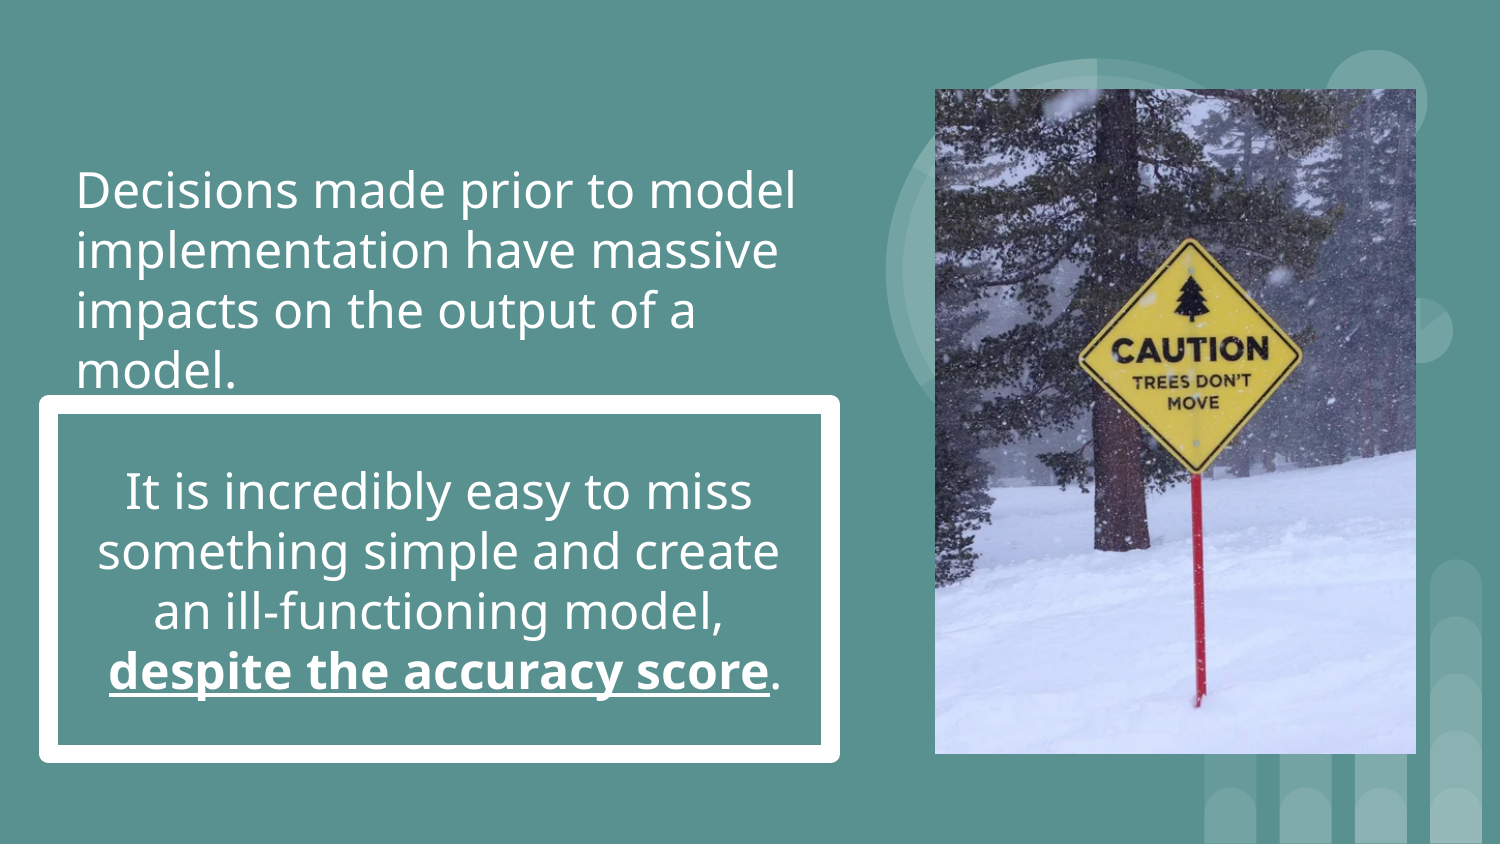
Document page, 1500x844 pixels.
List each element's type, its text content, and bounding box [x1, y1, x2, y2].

subtitle Decisions made prior to model implementation have massive impacts on the output of a model. [60, 143, 843, 361]
picture [934, 89, 1417, 755]
text_box It is incredibly easy to miss something simple and create an ill-functioning model, despite the accuracy score. [48, 404, 831, 754]
